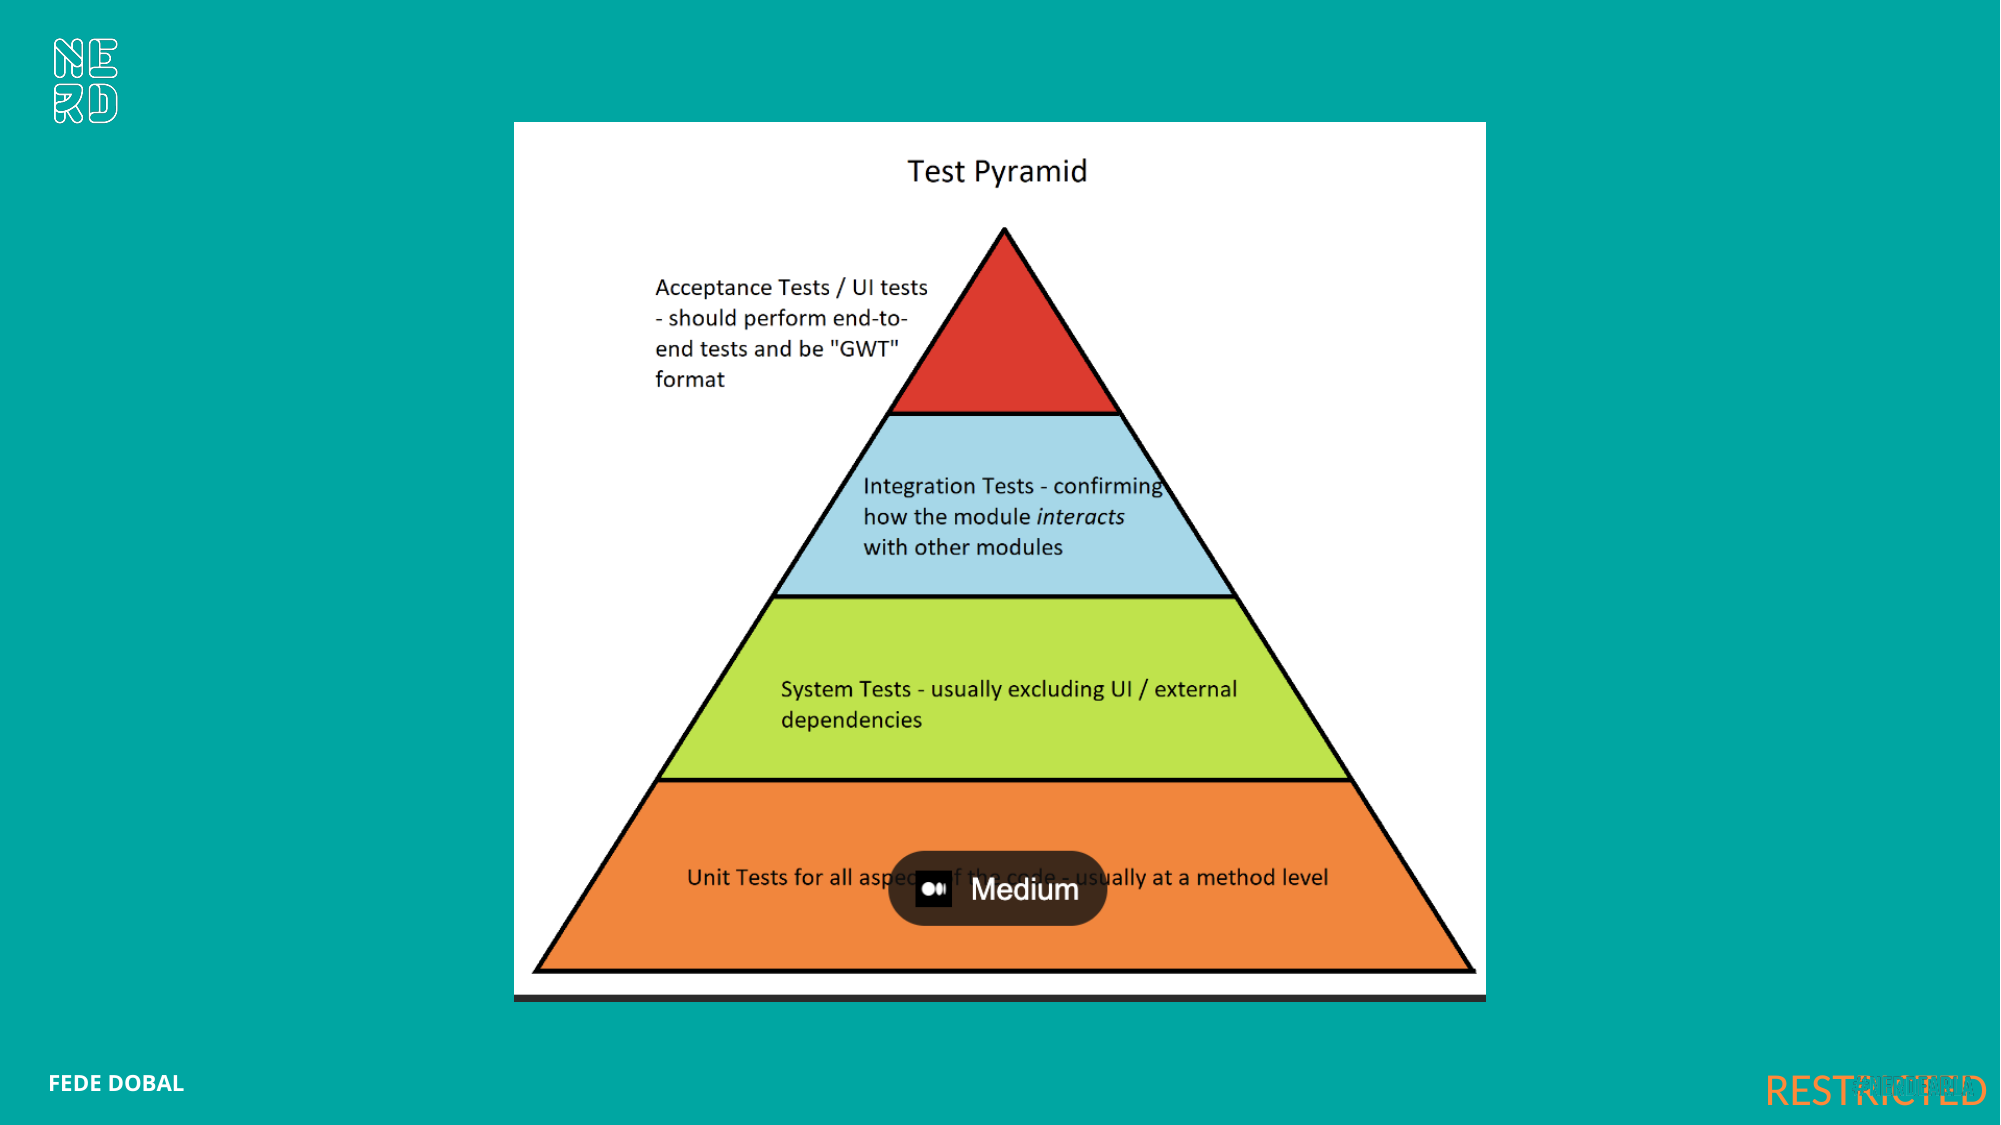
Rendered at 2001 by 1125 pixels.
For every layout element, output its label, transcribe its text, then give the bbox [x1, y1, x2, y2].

picture [50, 36, 121, 125]
picture [1844, 1072, 1981, 1100]
picture [514, 122, 1486, 1003]
subtitle FEDE DOBAL [48, 1056, 651, 1109]
